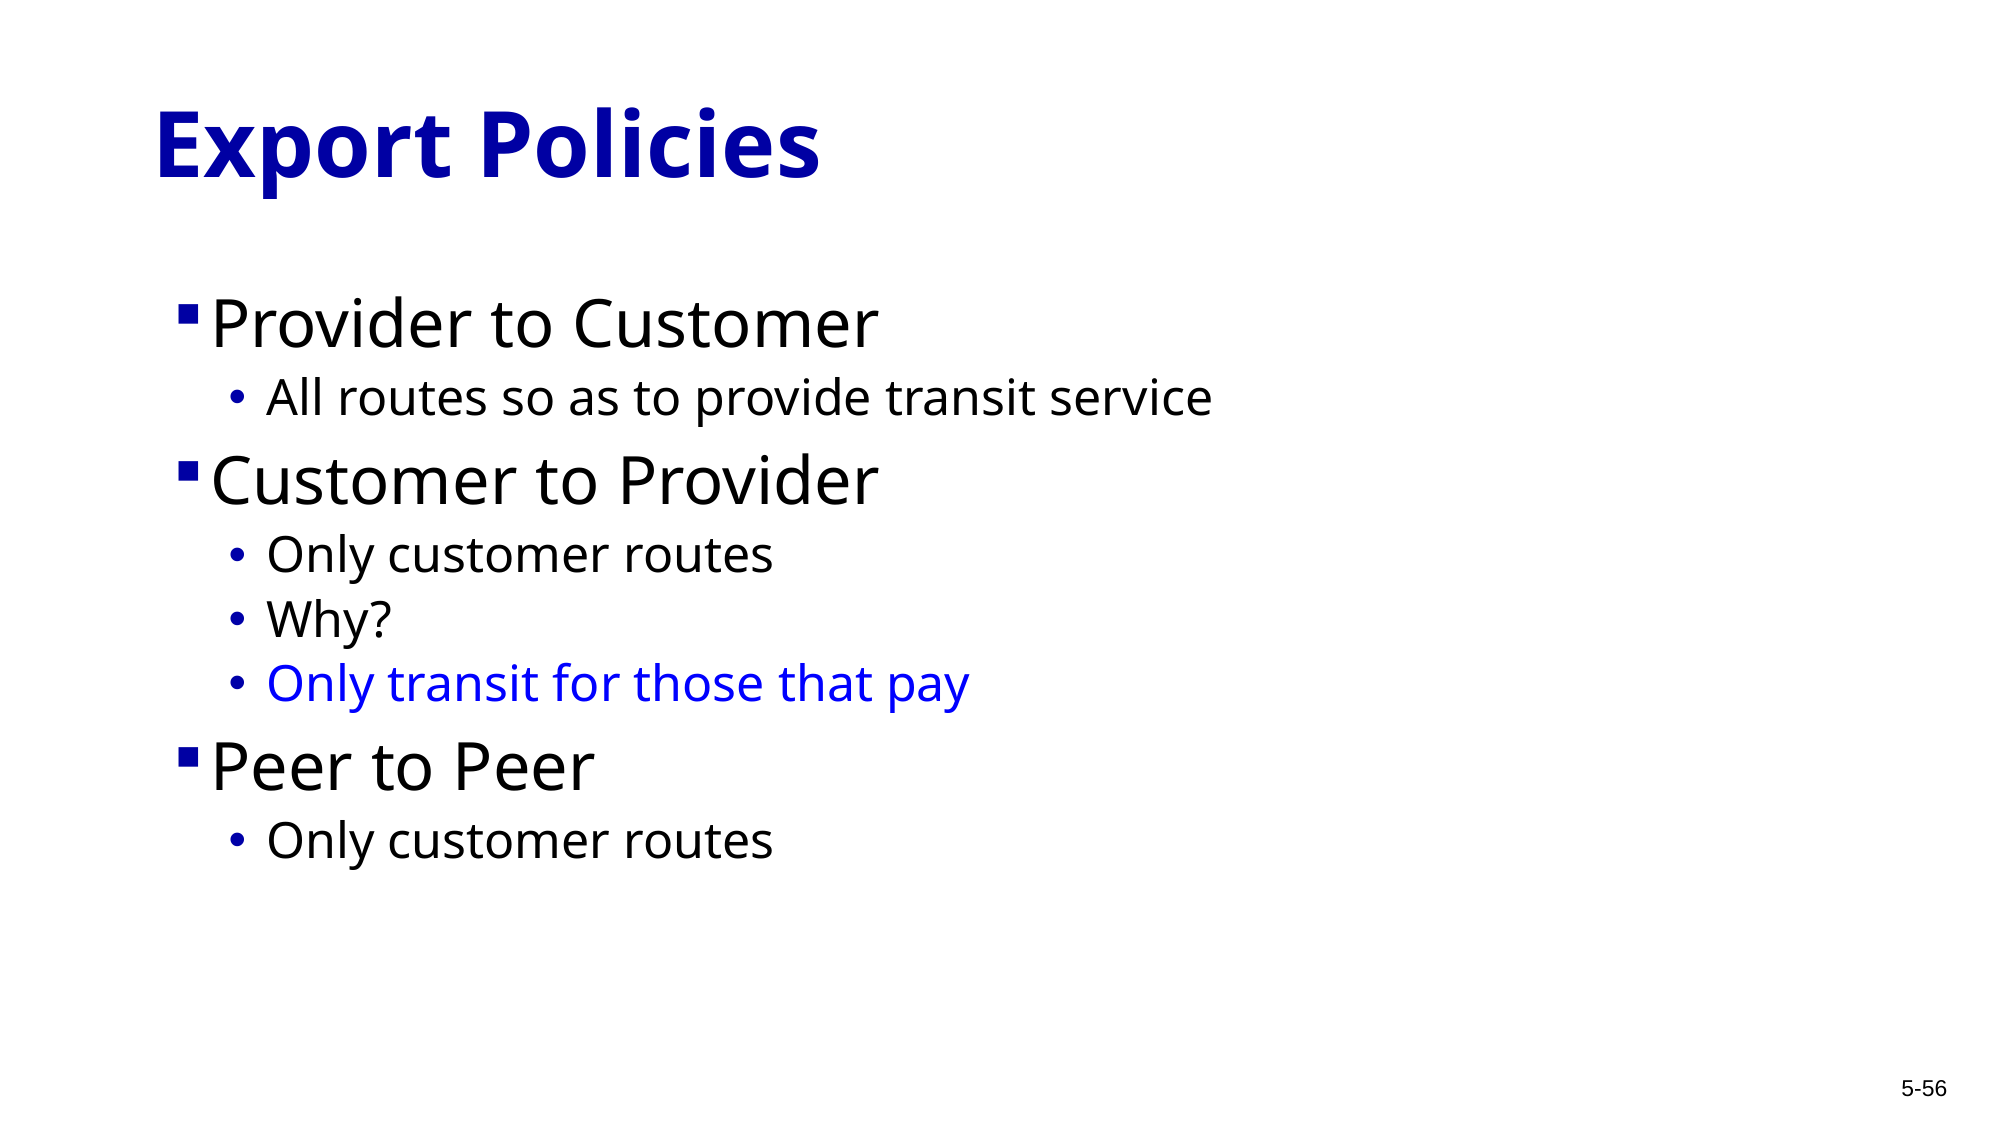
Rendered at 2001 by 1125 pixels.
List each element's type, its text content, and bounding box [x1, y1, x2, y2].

title Export Policies [137, 74, 1863, 221]
slide_number 5-56 [1512, 1056, 1963, 1117]
list Provider to Customer All routes so as to provide transit service Customer to Provider Only customer routes Why? Only transit for those that pay Peer to Peer Only customer routes [137, 282, 1863, 997]
